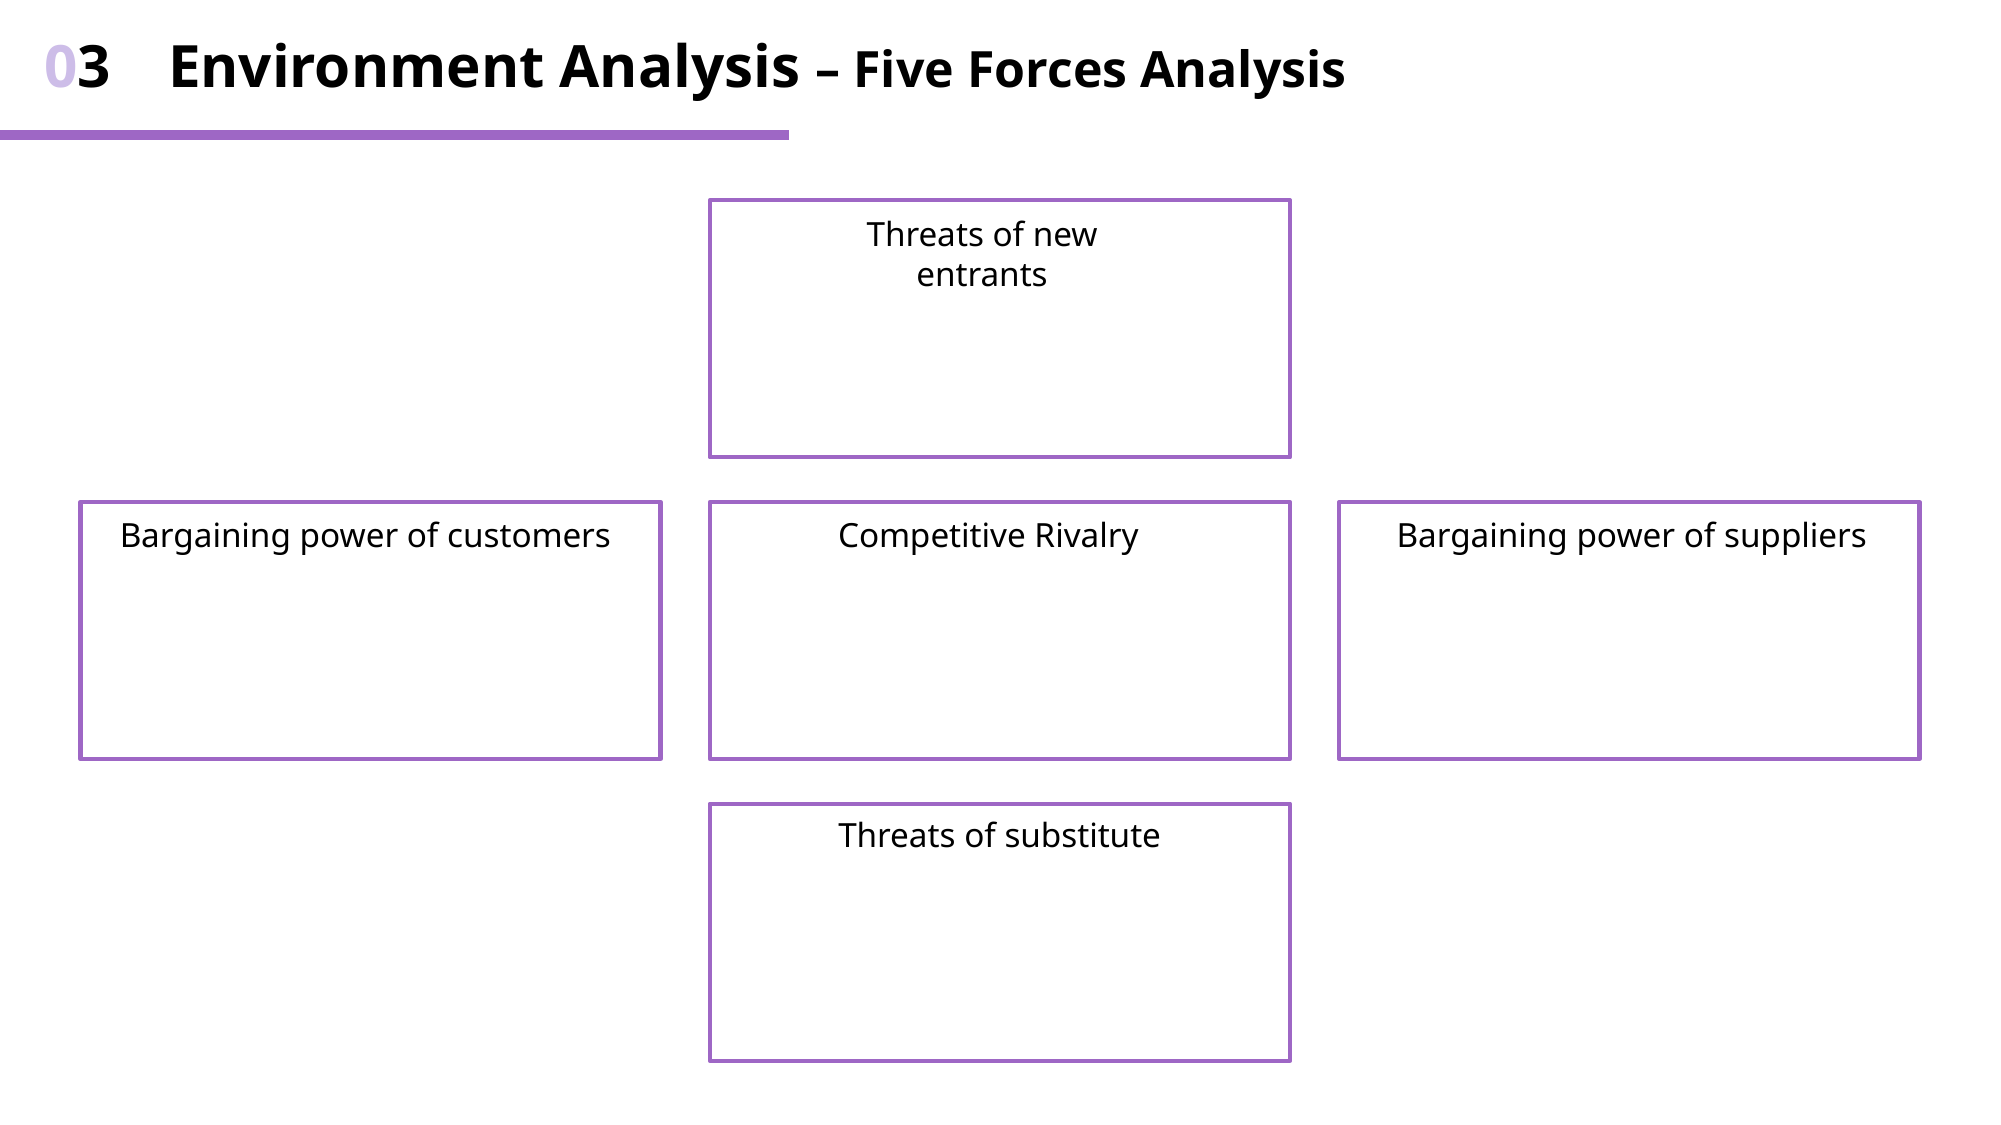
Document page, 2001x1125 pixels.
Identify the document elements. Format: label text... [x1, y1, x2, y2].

text_box [708, 198, 1292, 459]
text_box [708, 802, 1292, 1063]
text_box Competitive Rivalry [788, 506, 1189, 562]
text_box Bargaining power of customers [103, 506, 628, 562]
text_box Bargaining power of suppliers [1375, 506, 1889, 562]
text_box [78, 500, 663, 761]
text_box Threats of new entrants [782, 205, 1182, 301]
text_box [1337, 500, 1922, 761]
text_box [708, 500, 1292, 761]
text_box 03 [29, 13, 182, 123]
text_box Threats of substitute [762, 806, 1238, 862]
text_box Environment Analysis – Five Forces Analysis [153, 0, 1506, 178]
